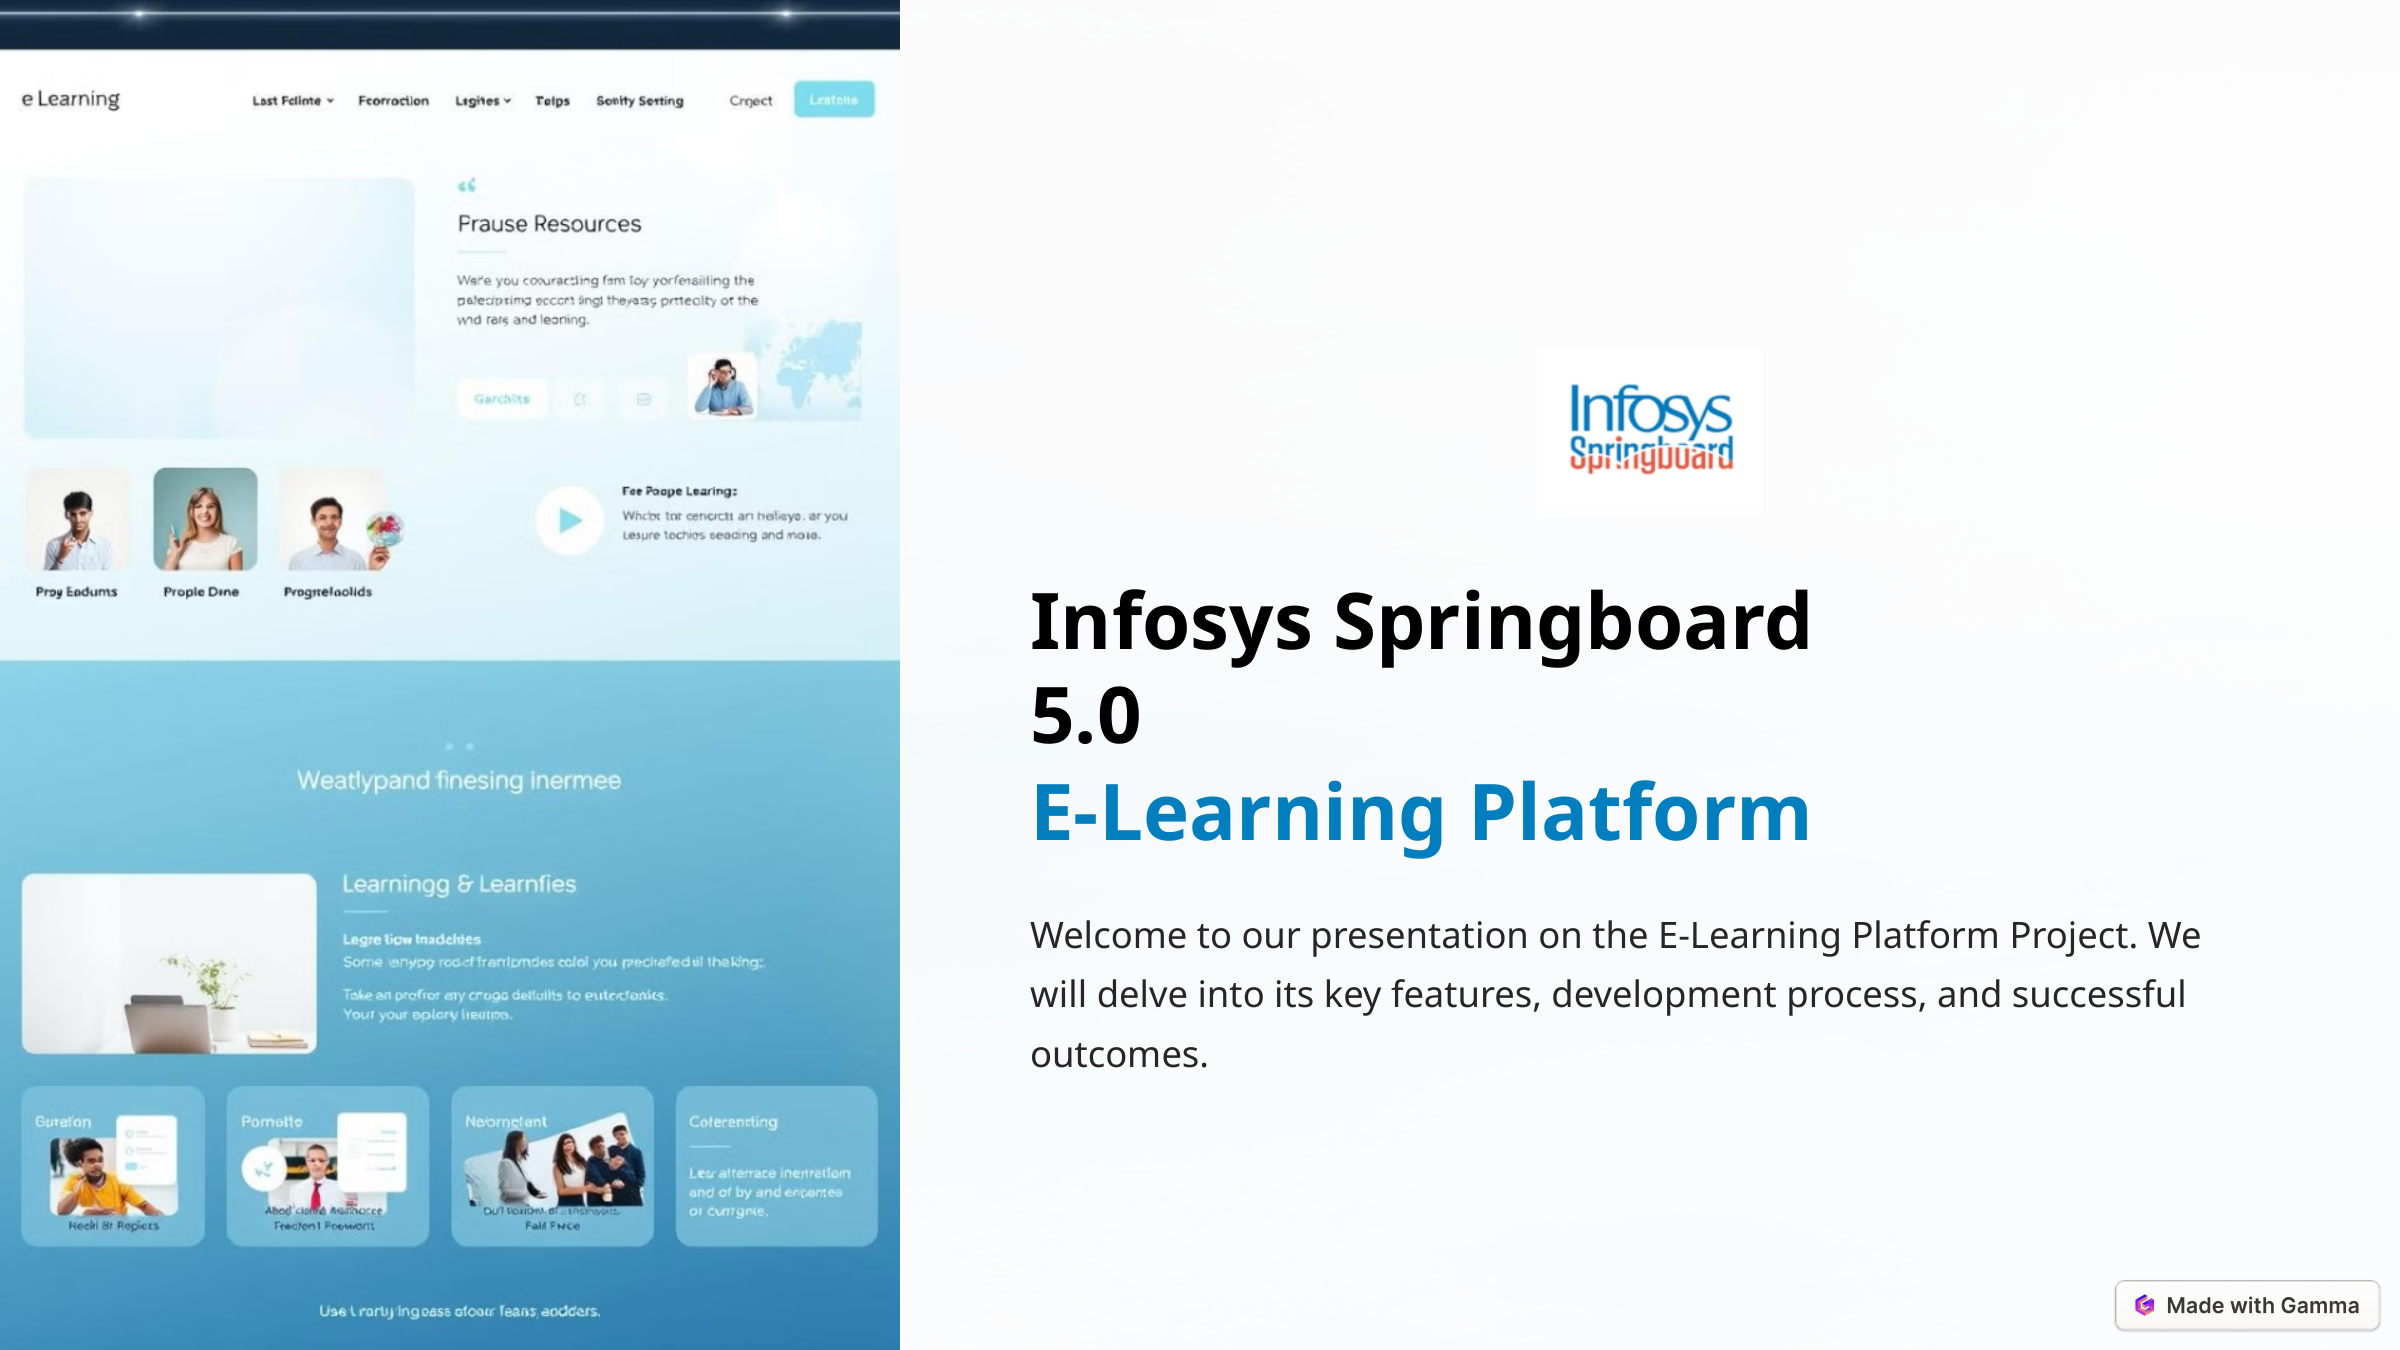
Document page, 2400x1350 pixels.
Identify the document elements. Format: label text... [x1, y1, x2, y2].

picture [1537, 348, 1763, 516]
text_box Welcome to our presentation on the E-Learning Platform Project. We will delve into its key features, development process, and successful outcomes. [1030, 896, 2270, 1075]
picture [2106, 1271, 2389, 1339]
picture [0, 0, 900, 1350]
text_box Infosys Springboard 5.0 E-Learning Platform [1030, 571, 1887, 767]
